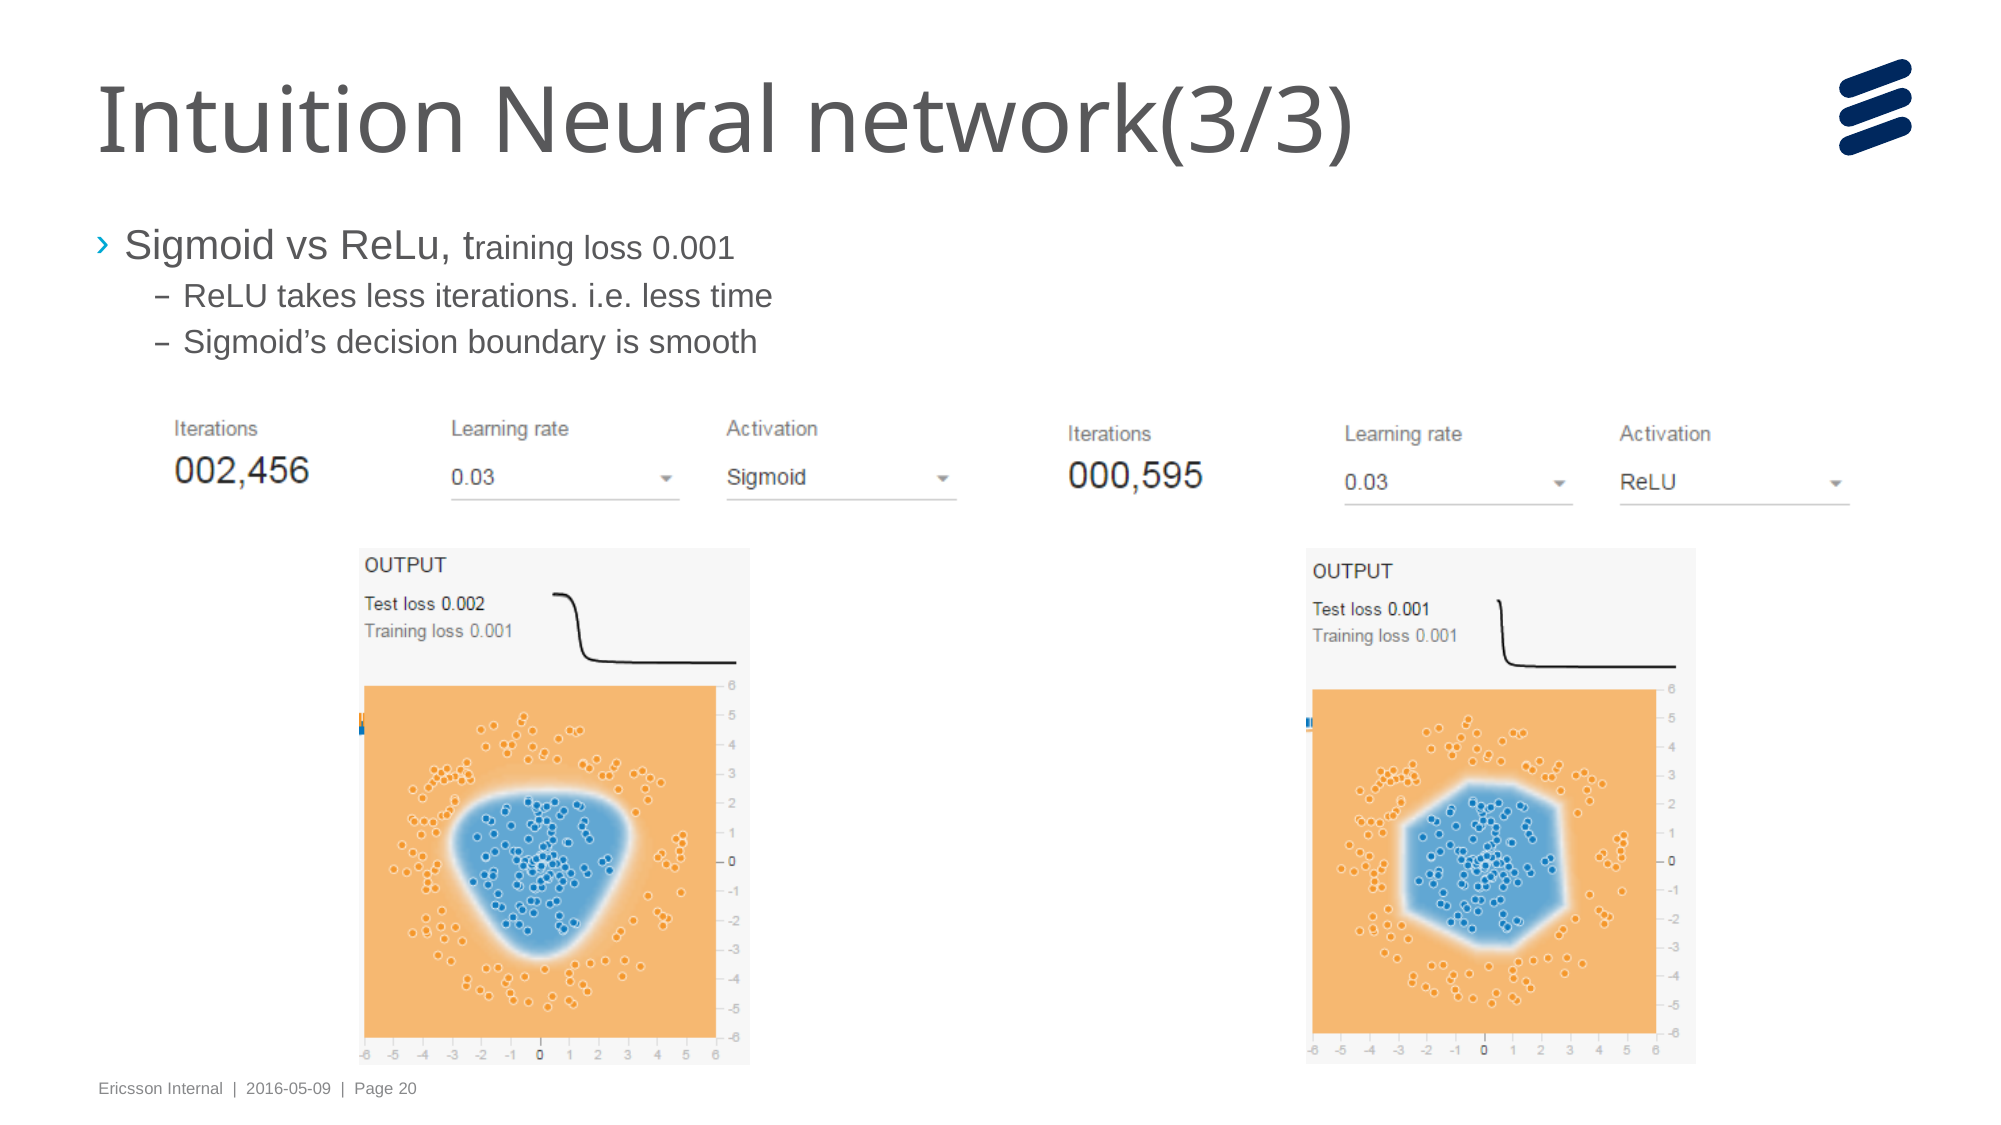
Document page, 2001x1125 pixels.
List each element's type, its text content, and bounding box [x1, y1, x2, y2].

picture [154, 395, 976, 515]
picture [359, 548, 751, 1065]
title Intuition Neural network(3/3) [85, 39, 1889, 218]
picture [1305, 548, 1697, 1064]
list Sigmoid vs ReLu, training loss 0.001 ReLU takes less iterations. i.e. less time Sigmoid’s decision boundary is smooth [83, 217, 1867, 1019]
picture [1043, 394, 1869, 524]
